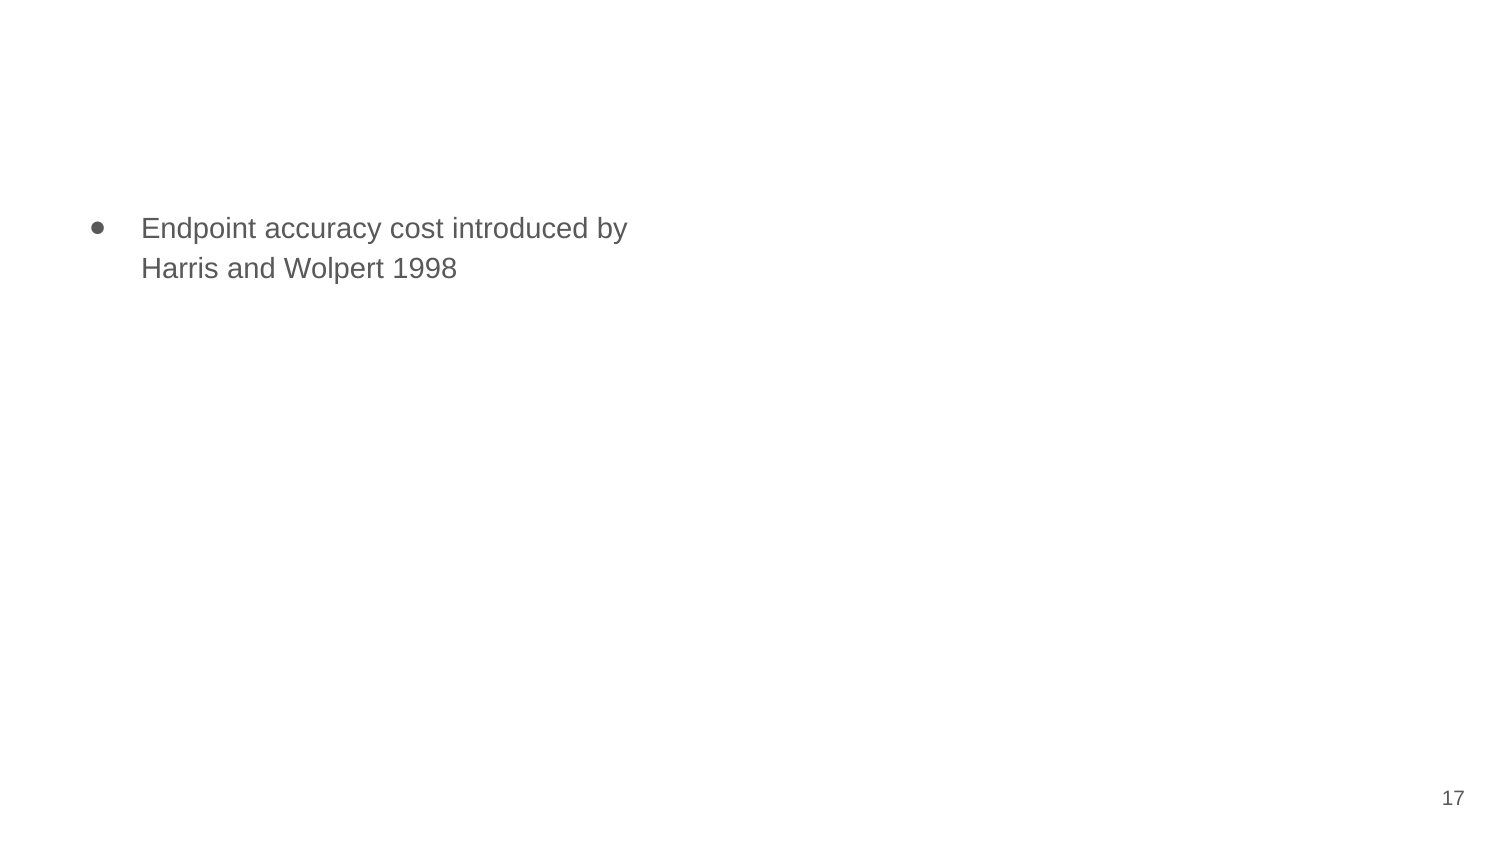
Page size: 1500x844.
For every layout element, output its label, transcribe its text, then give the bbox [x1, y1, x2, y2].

list Endpoint accuracy cost introduced by Harris and Wolpert 1998 [51, 189, 708, 750]
slide_number 17 [1389, 764, 1480, 830]
